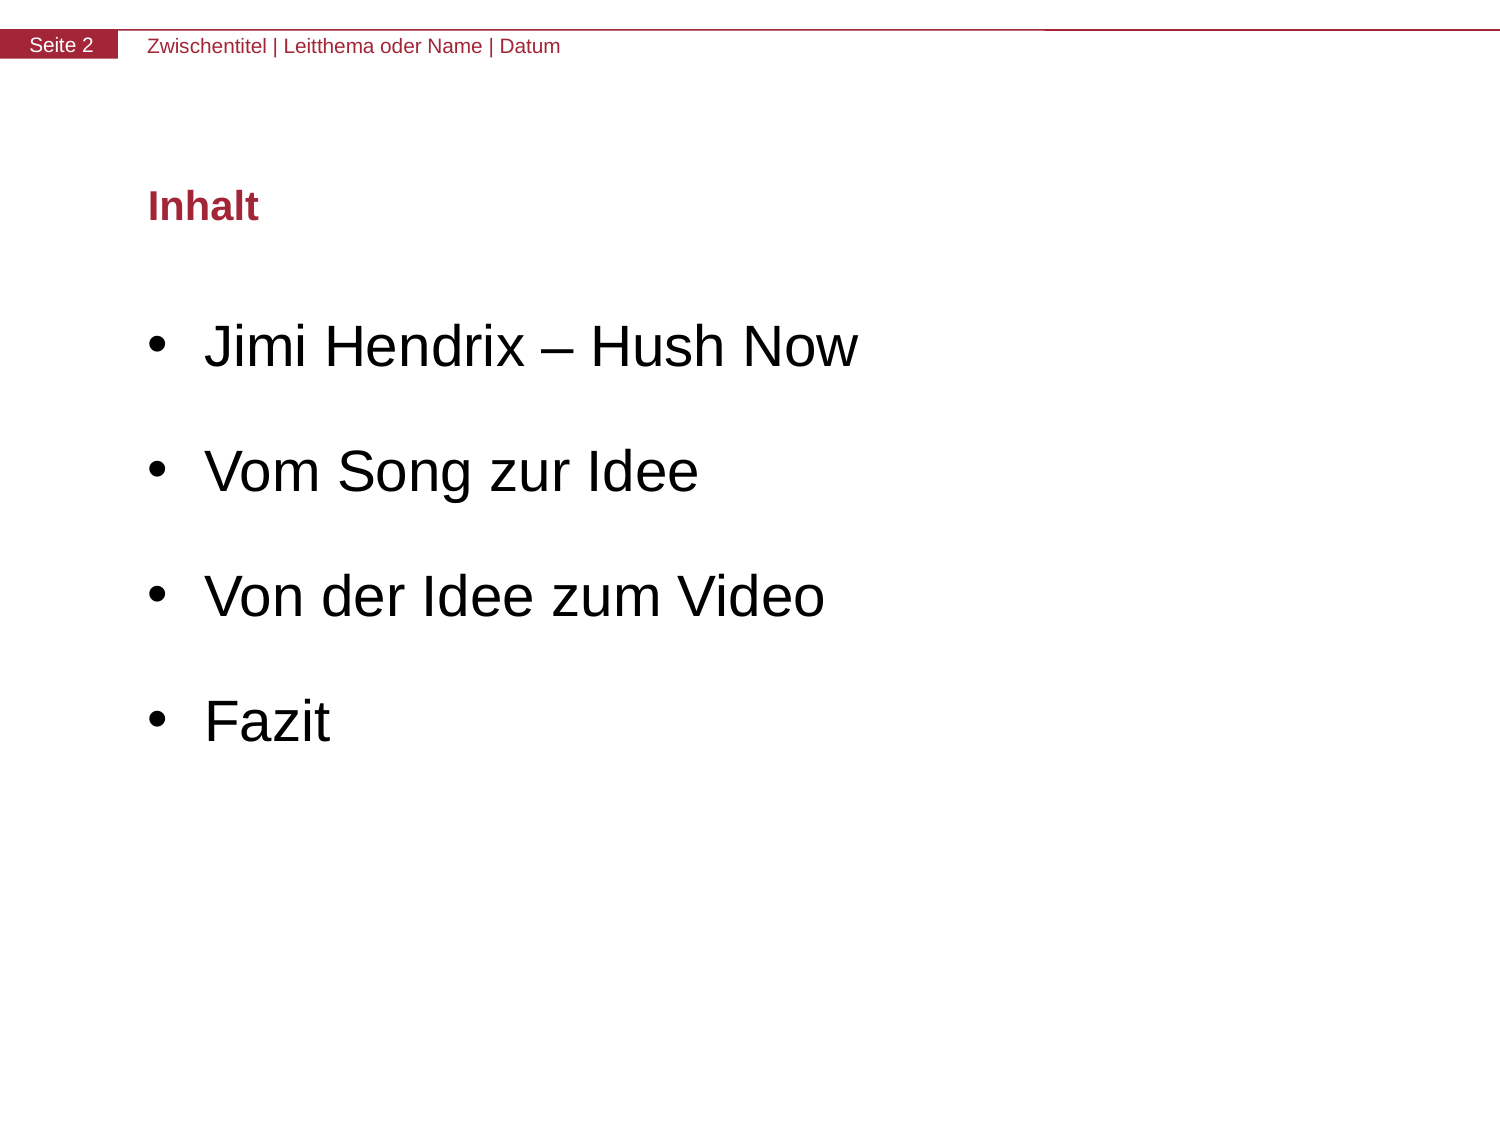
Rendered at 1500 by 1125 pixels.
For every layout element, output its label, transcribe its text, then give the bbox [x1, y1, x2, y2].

title Inhalt [132, 149, 1413, 258]
list Jimi Hendrix – Hush Now Vom Song zur Idee Von der Idee zum Video Fazit [132, 287, 1371, 888]
